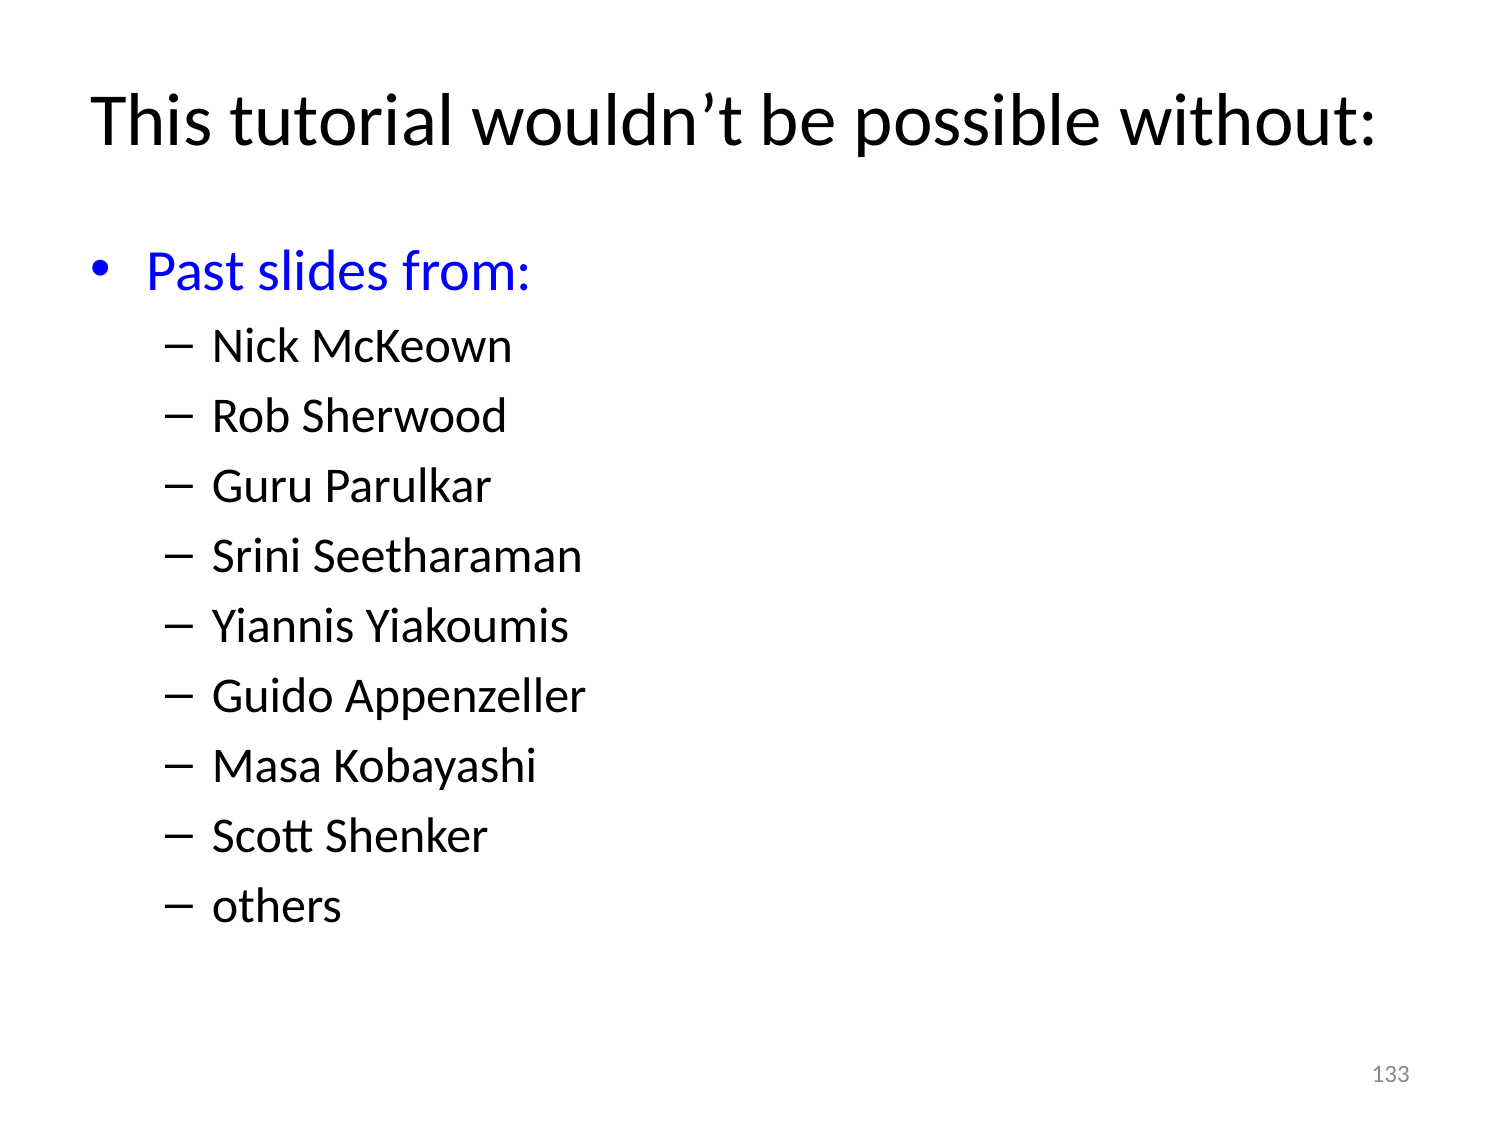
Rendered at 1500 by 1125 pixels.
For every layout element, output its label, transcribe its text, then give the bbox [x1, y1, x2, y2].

list Past slides from: Nick McKeown Rob Sherwood Guru Parulkar Srini Seetharaman Yiannis Yiakoumis Guido Appenzeller Masa Kobayashi Scott Shenker others [74, 224, 1426, 1006]
title This tutorial wouldn’t be possible without: [74, 40, 1426, 191]
slide_number 133 [1074, 1042, 1425, 1103]
